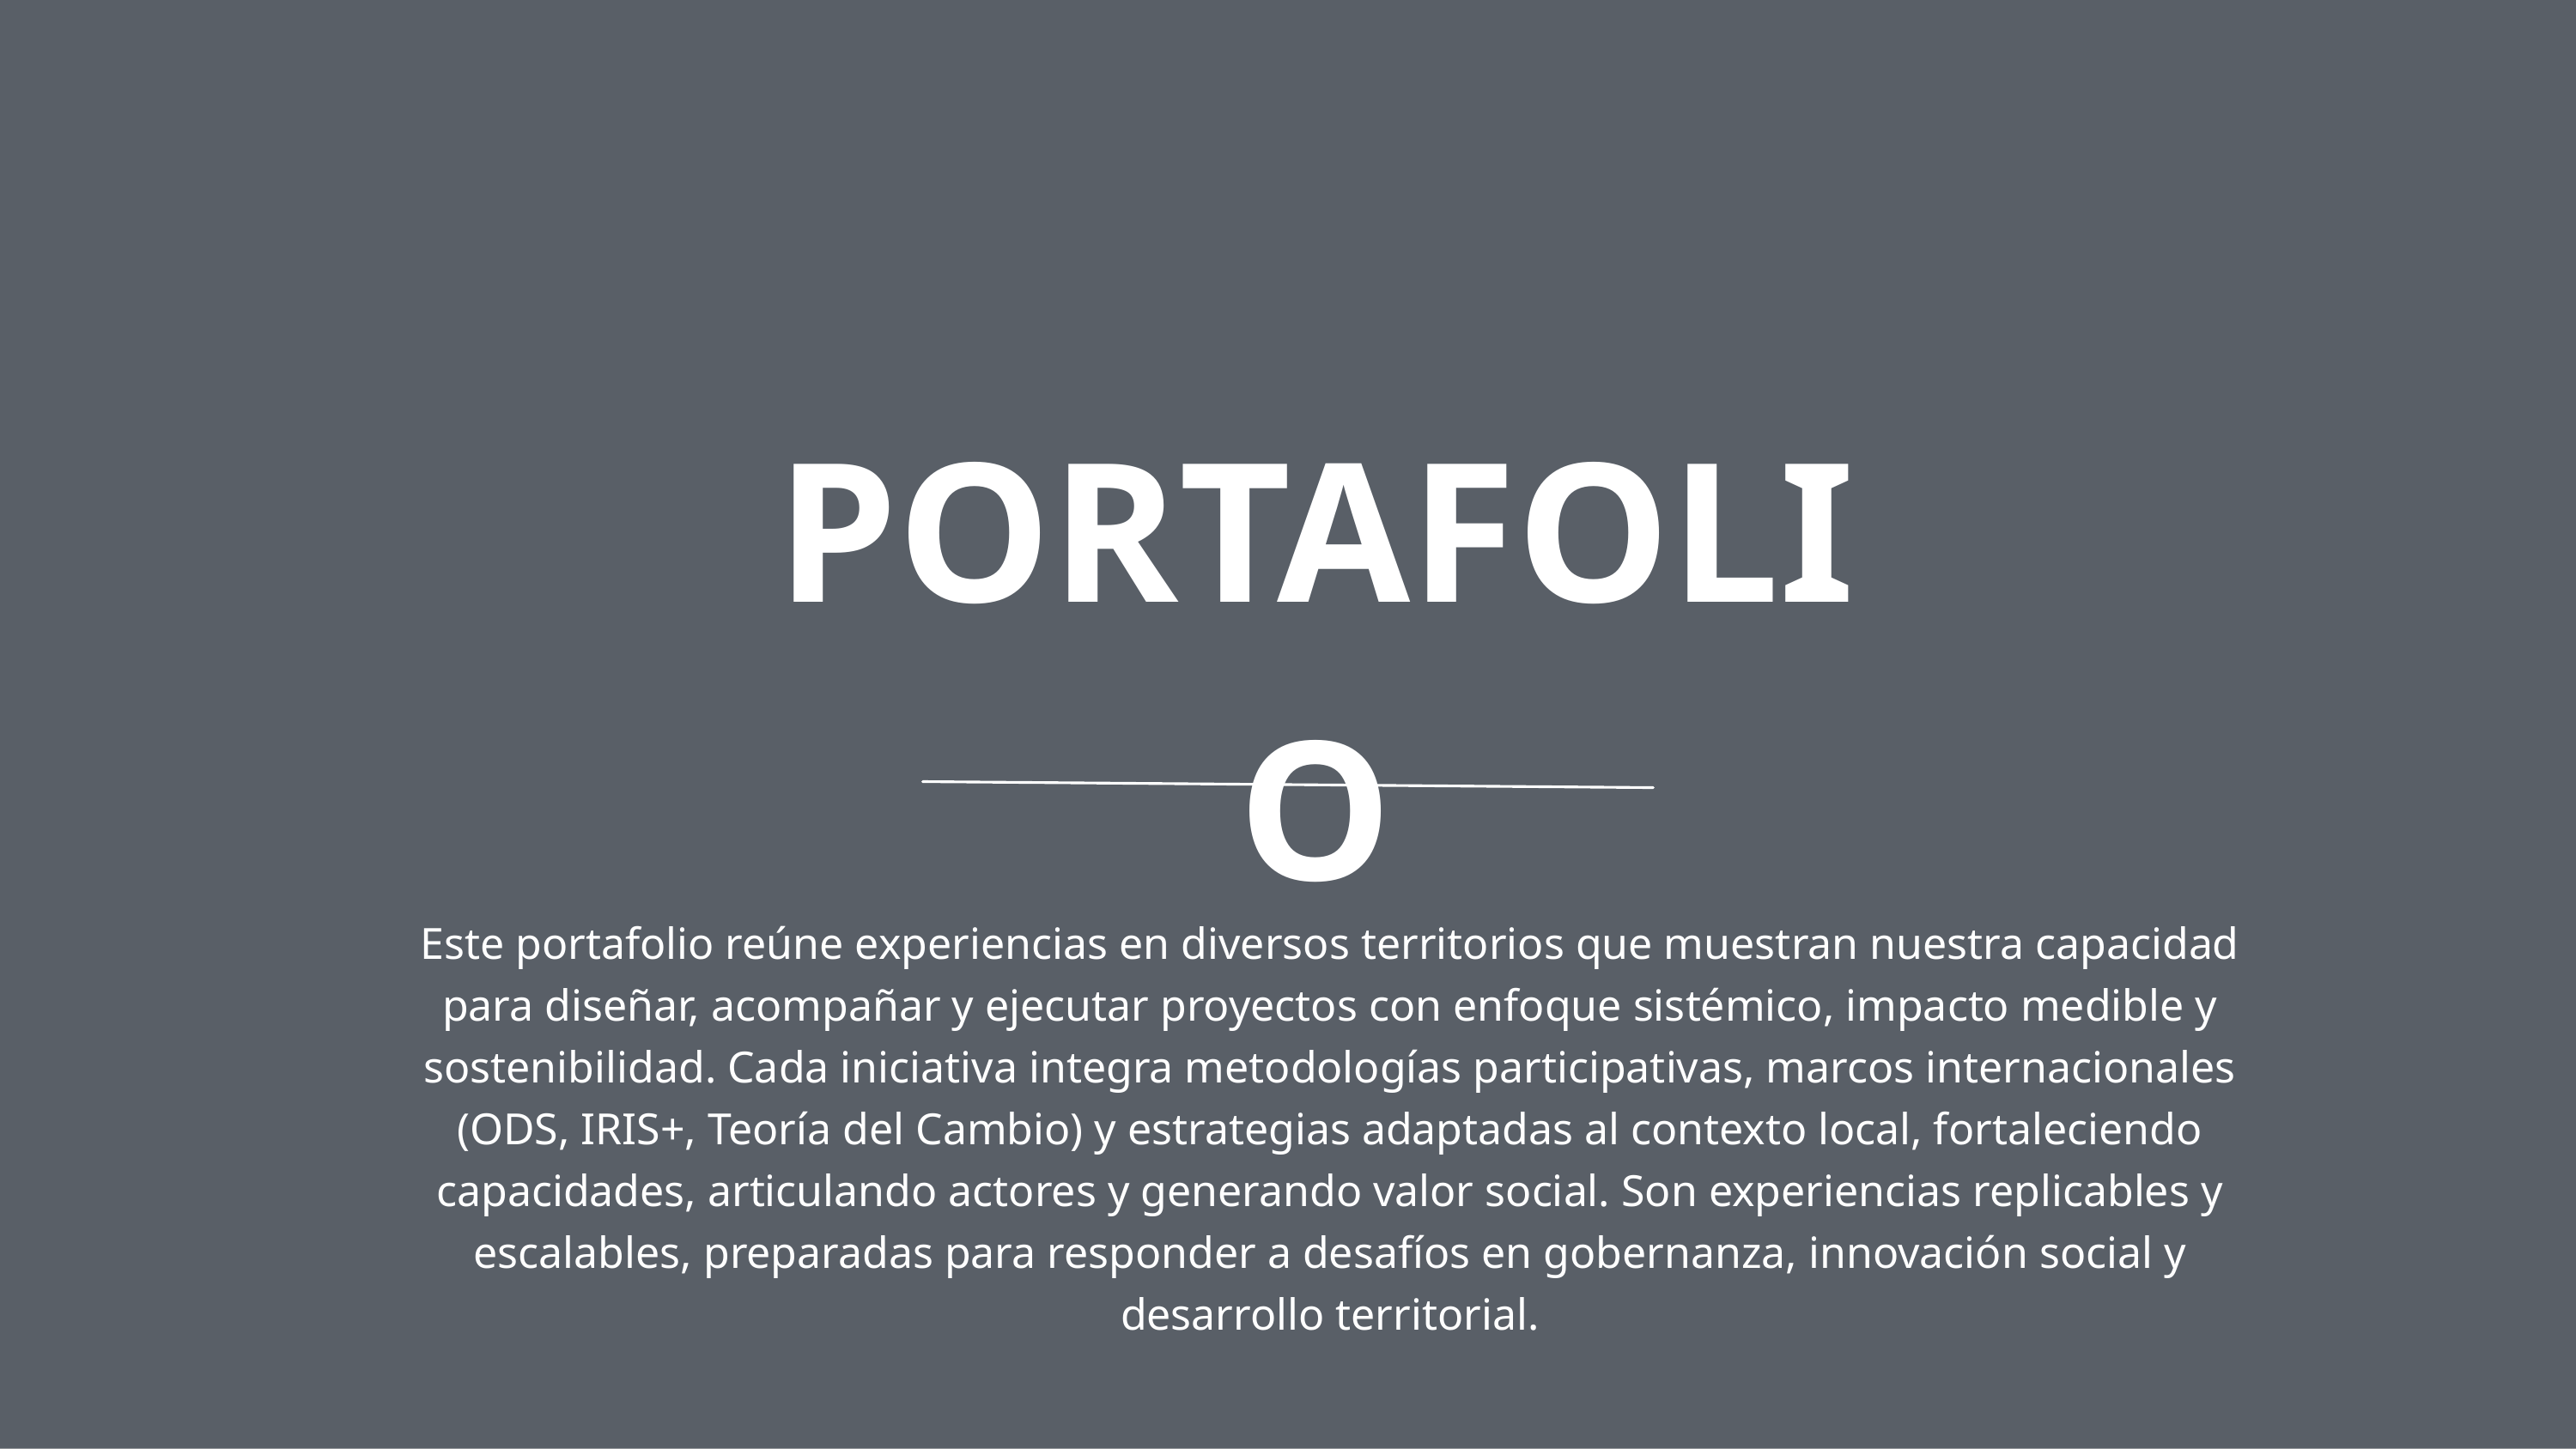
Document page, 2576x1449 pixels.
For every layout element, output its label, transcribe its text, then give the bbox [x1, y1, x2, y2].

text_box Este portafolio reúne experiencias en diversos territorios que muestran nuestra capacidad para diseñar, acompañar y ejecutar proyectos con enfoque sistémico, impacto medible y sostenibilidad. Cada iniciativa integra metodologías participativas, marcos internacionales (ODS, IRIS+, Teoría del Cambio) y estrategias adaptadas al contexto local, fortaleciendo capacidades, articulando actores y generando valor social. Son experiencias replicables y escalables, preparadas para responder a desafíos en gobernanza, innovación social y desarrollo territorial. [407, 906, 2253, 1401]
text_box [0, 0, 2576, 1449]
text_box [700, 518, 1932, 763]
